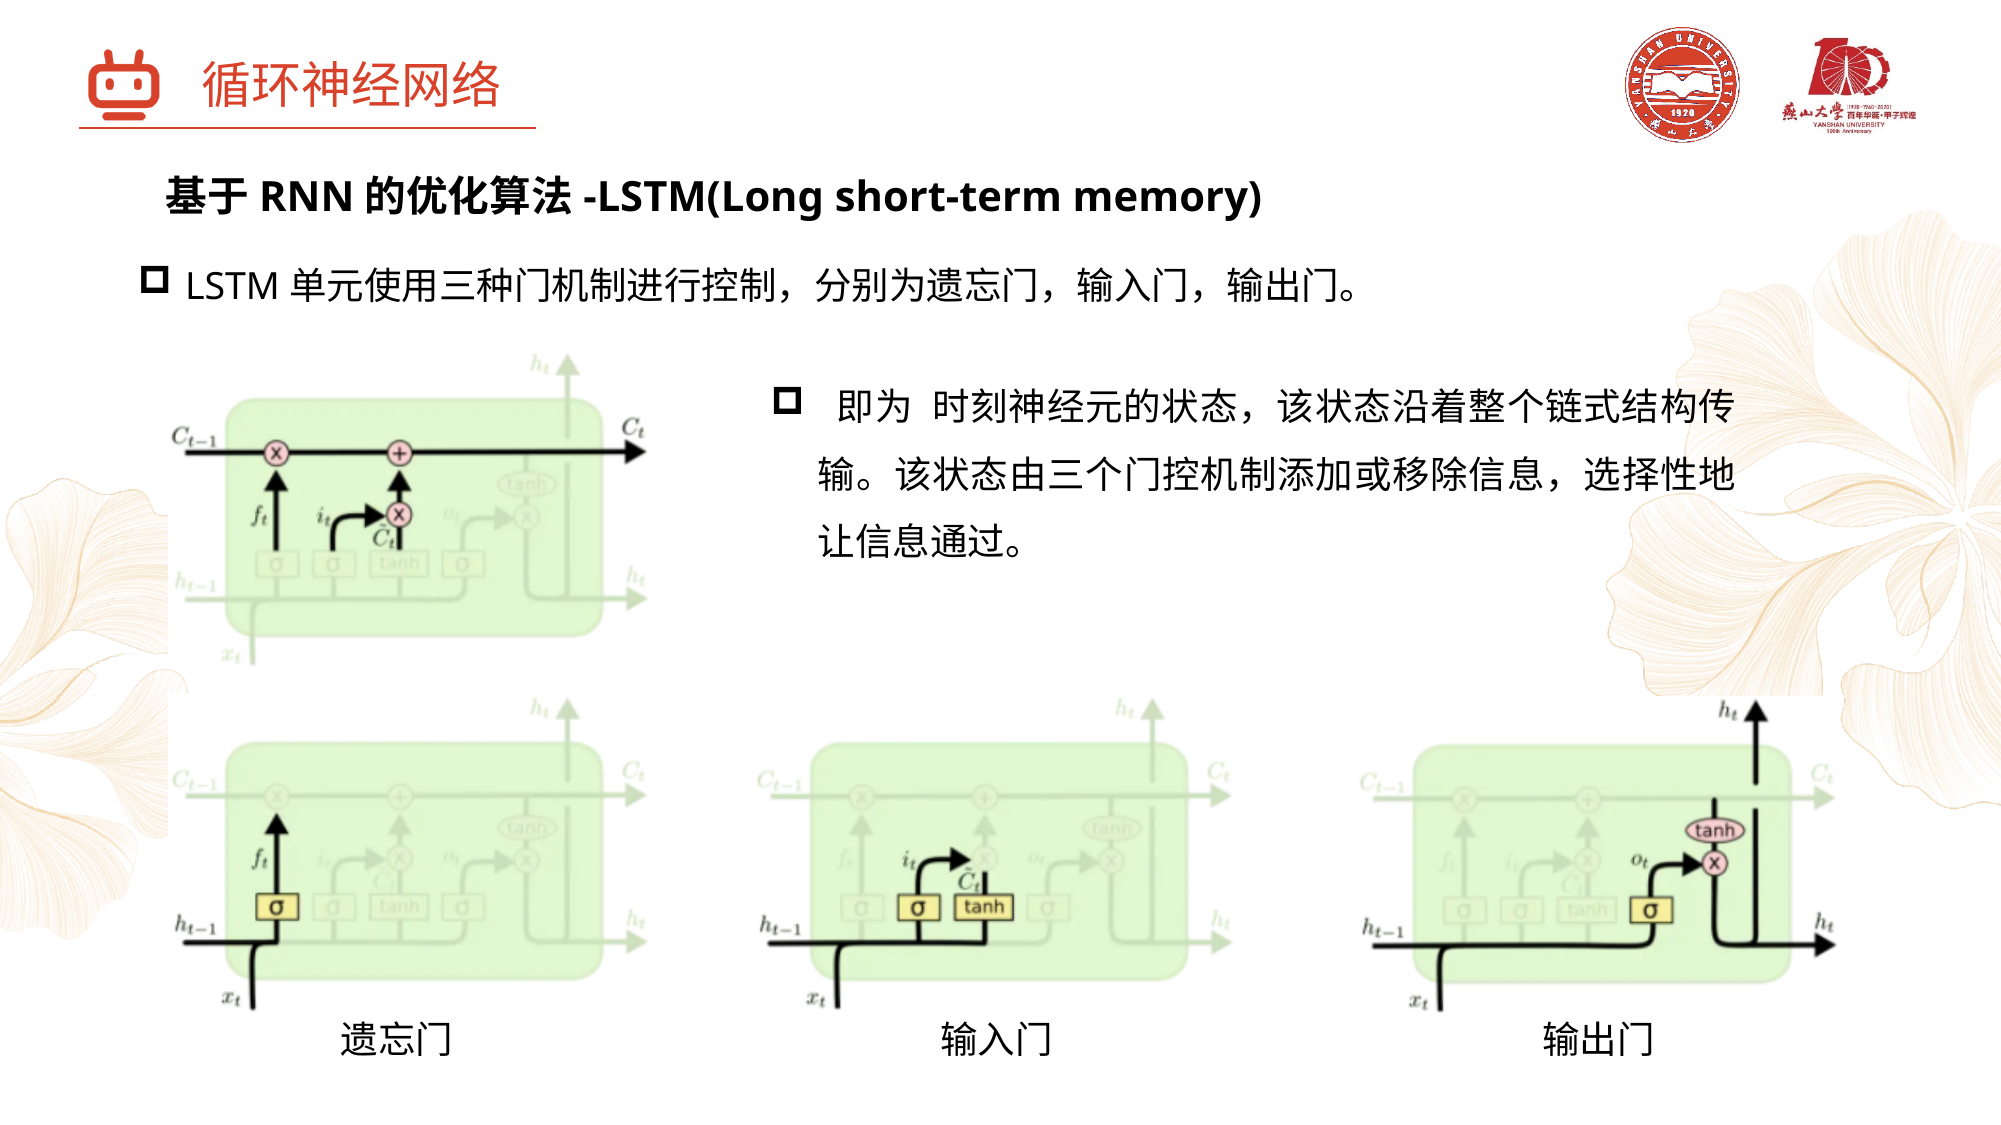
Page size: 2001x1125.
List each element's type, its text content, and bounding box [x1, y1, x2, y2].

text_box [1624, 22, 1939, 147]
picture [756, 696, 1238, 1013]
picture [0, 330, 653, 1016]
text_box 输出门 [1527, 1016, 1670, 1068]
text_box 输入门 [925, 1013, 1068, 1068]
picture [1357, 188, 2001, 1016]
picture [78, 39, 169, 127]
text_box LSTM单元使用三种门机制进行控制，分别为遗忘门，输入门，输出门。 [123, 231, 1529, 315]
text_box 循环神经网络 [186, 46, 517, 121]
text_box 基于RNN的优化算法-LSTM(Long short-term memory) [150, 161, 1410, 227]
text_box 遗忘门 [326, 1016, 495, 1068]
